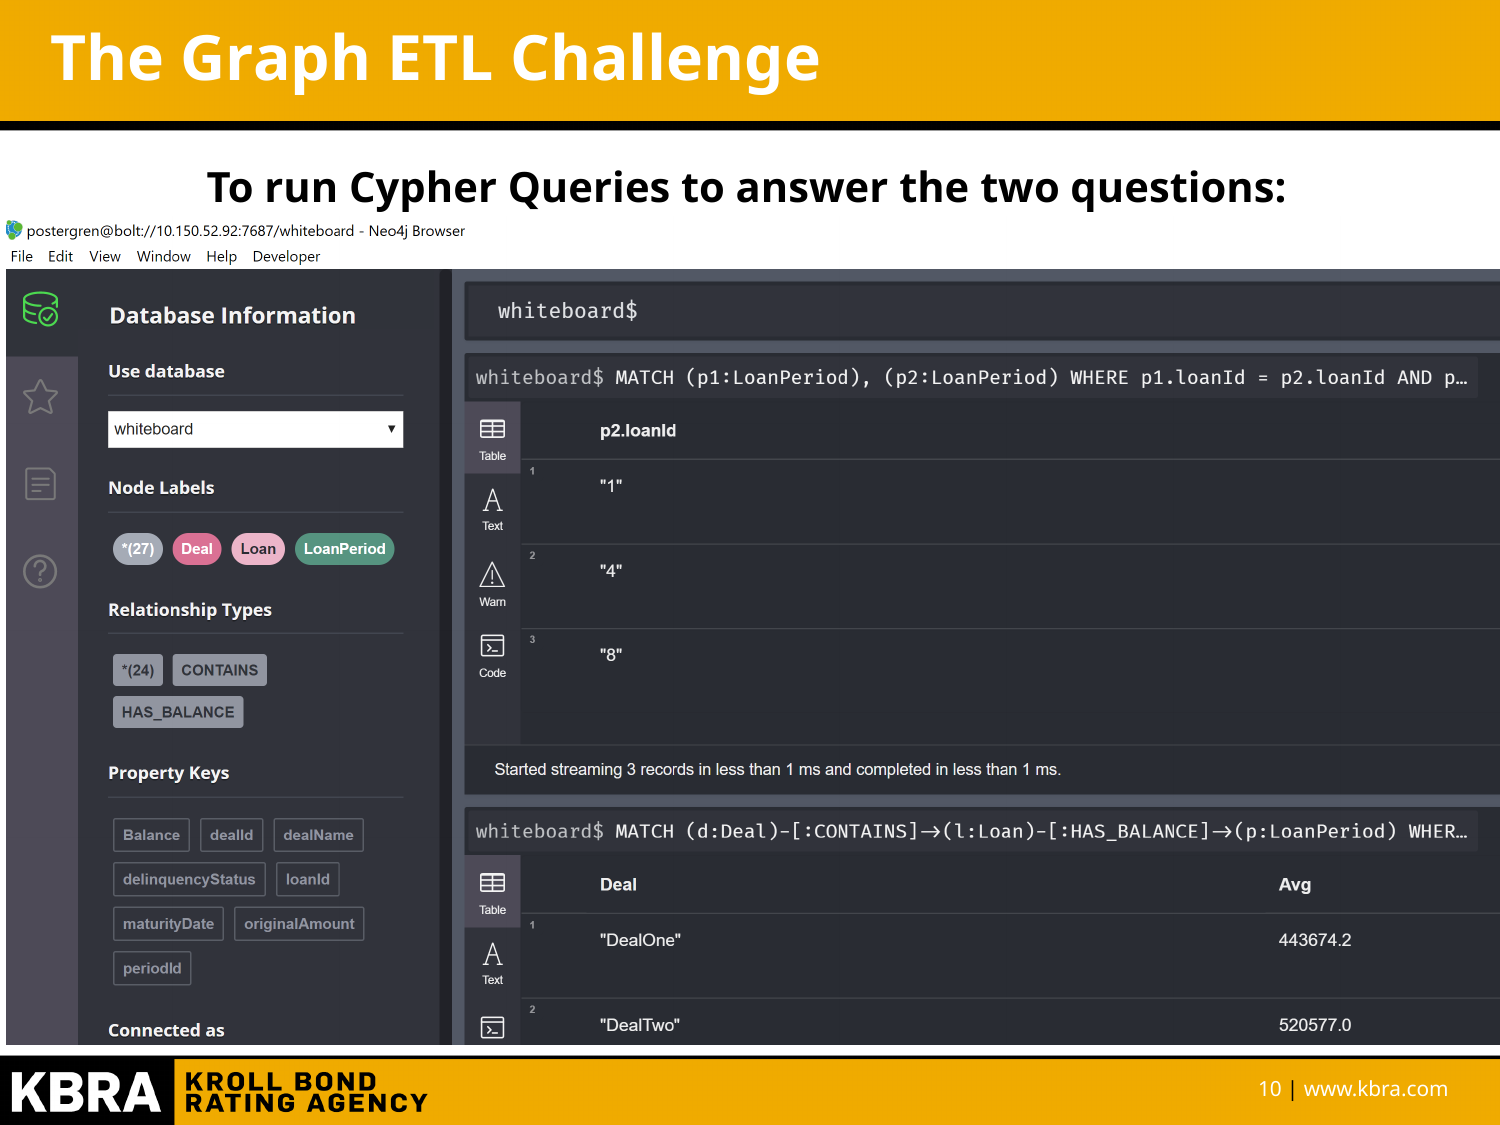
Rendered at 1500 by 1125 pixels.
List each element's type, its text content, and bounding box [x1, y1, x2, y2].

title The Graph ETL Challenge [35, 0, 1500, 122]
text_box To run Cypher Queries to answer the two questions: [0, 147, 1494, 230]
picture [0, 0, 1500, 1125]
